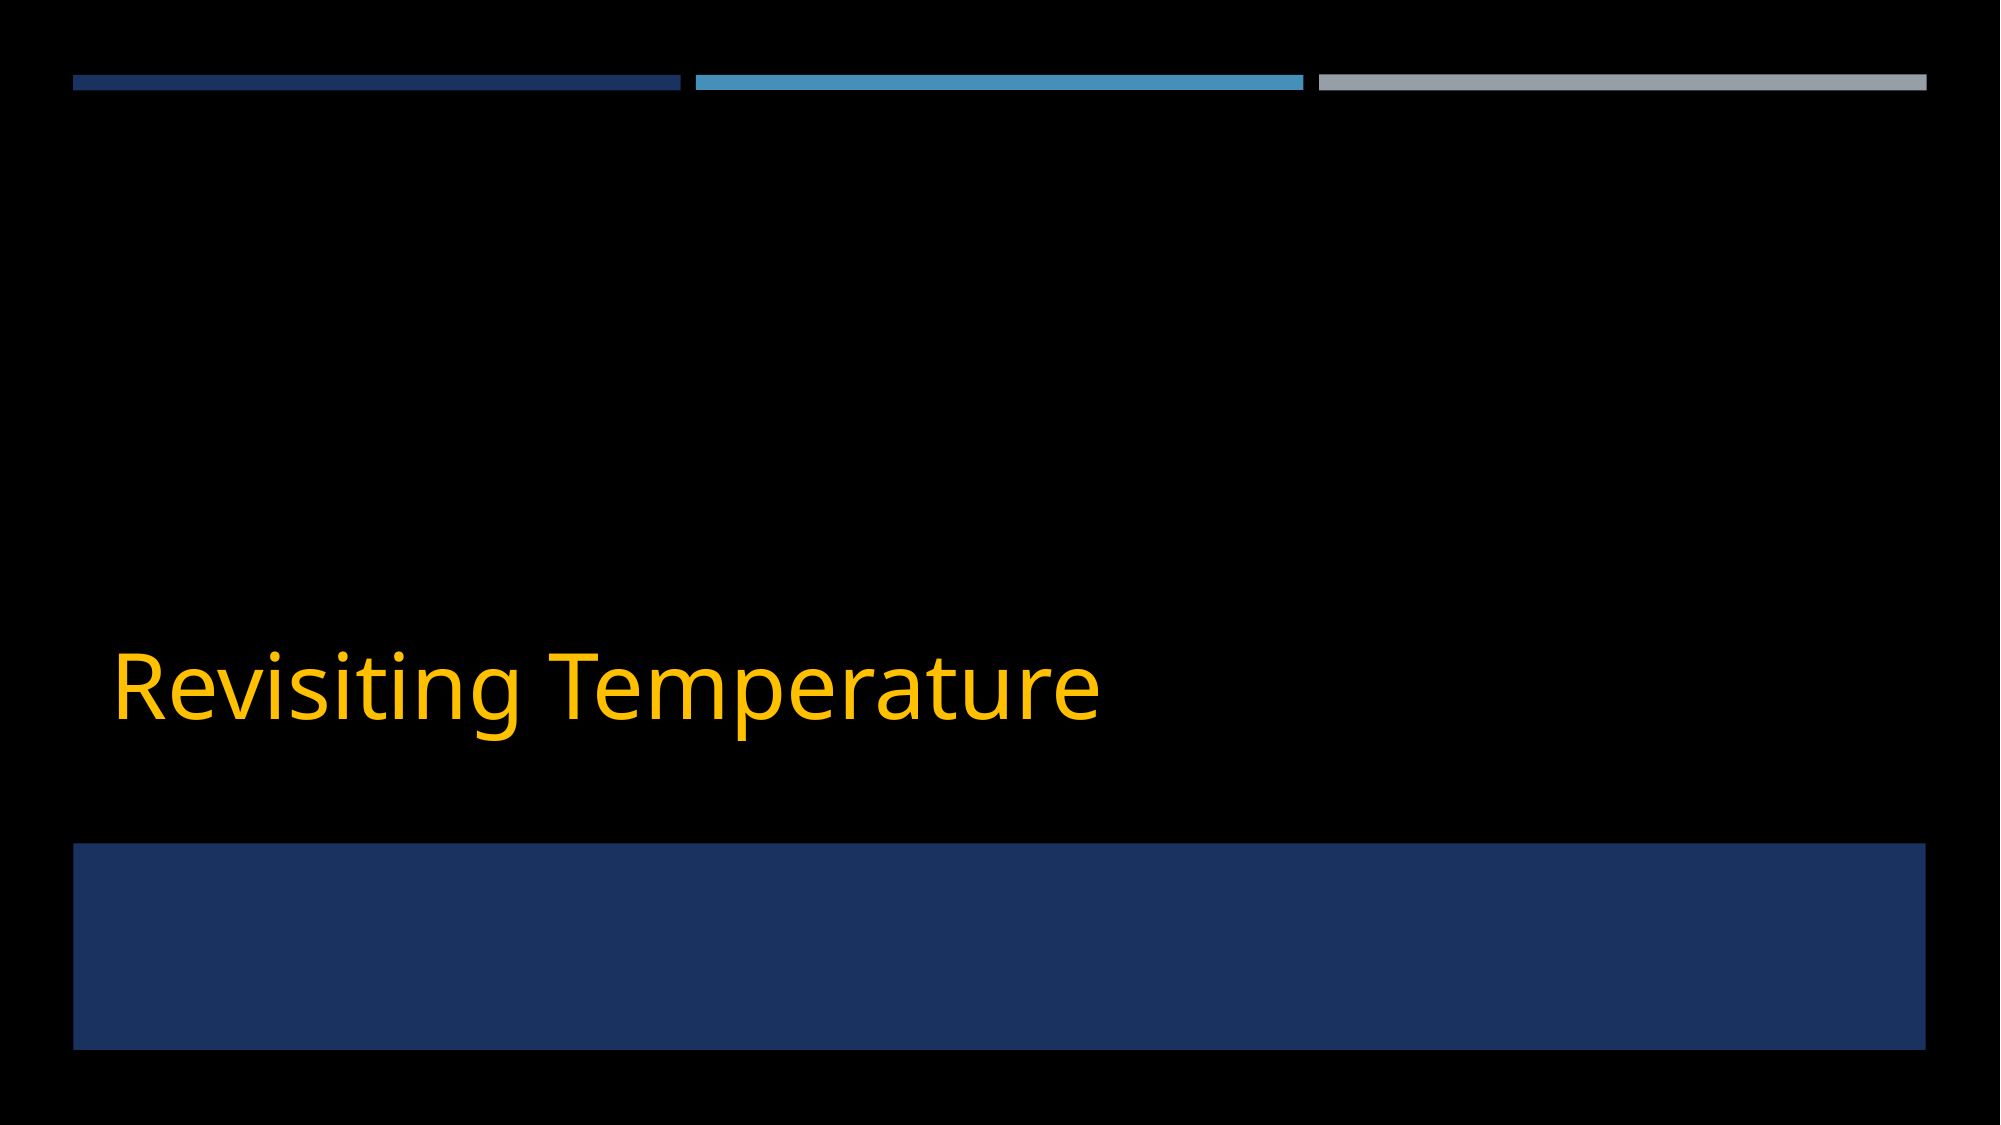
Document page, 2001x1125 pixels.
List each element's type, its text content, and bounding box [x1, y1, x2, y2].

title Revisiting Temperature [95, 499, 1905, 745]
